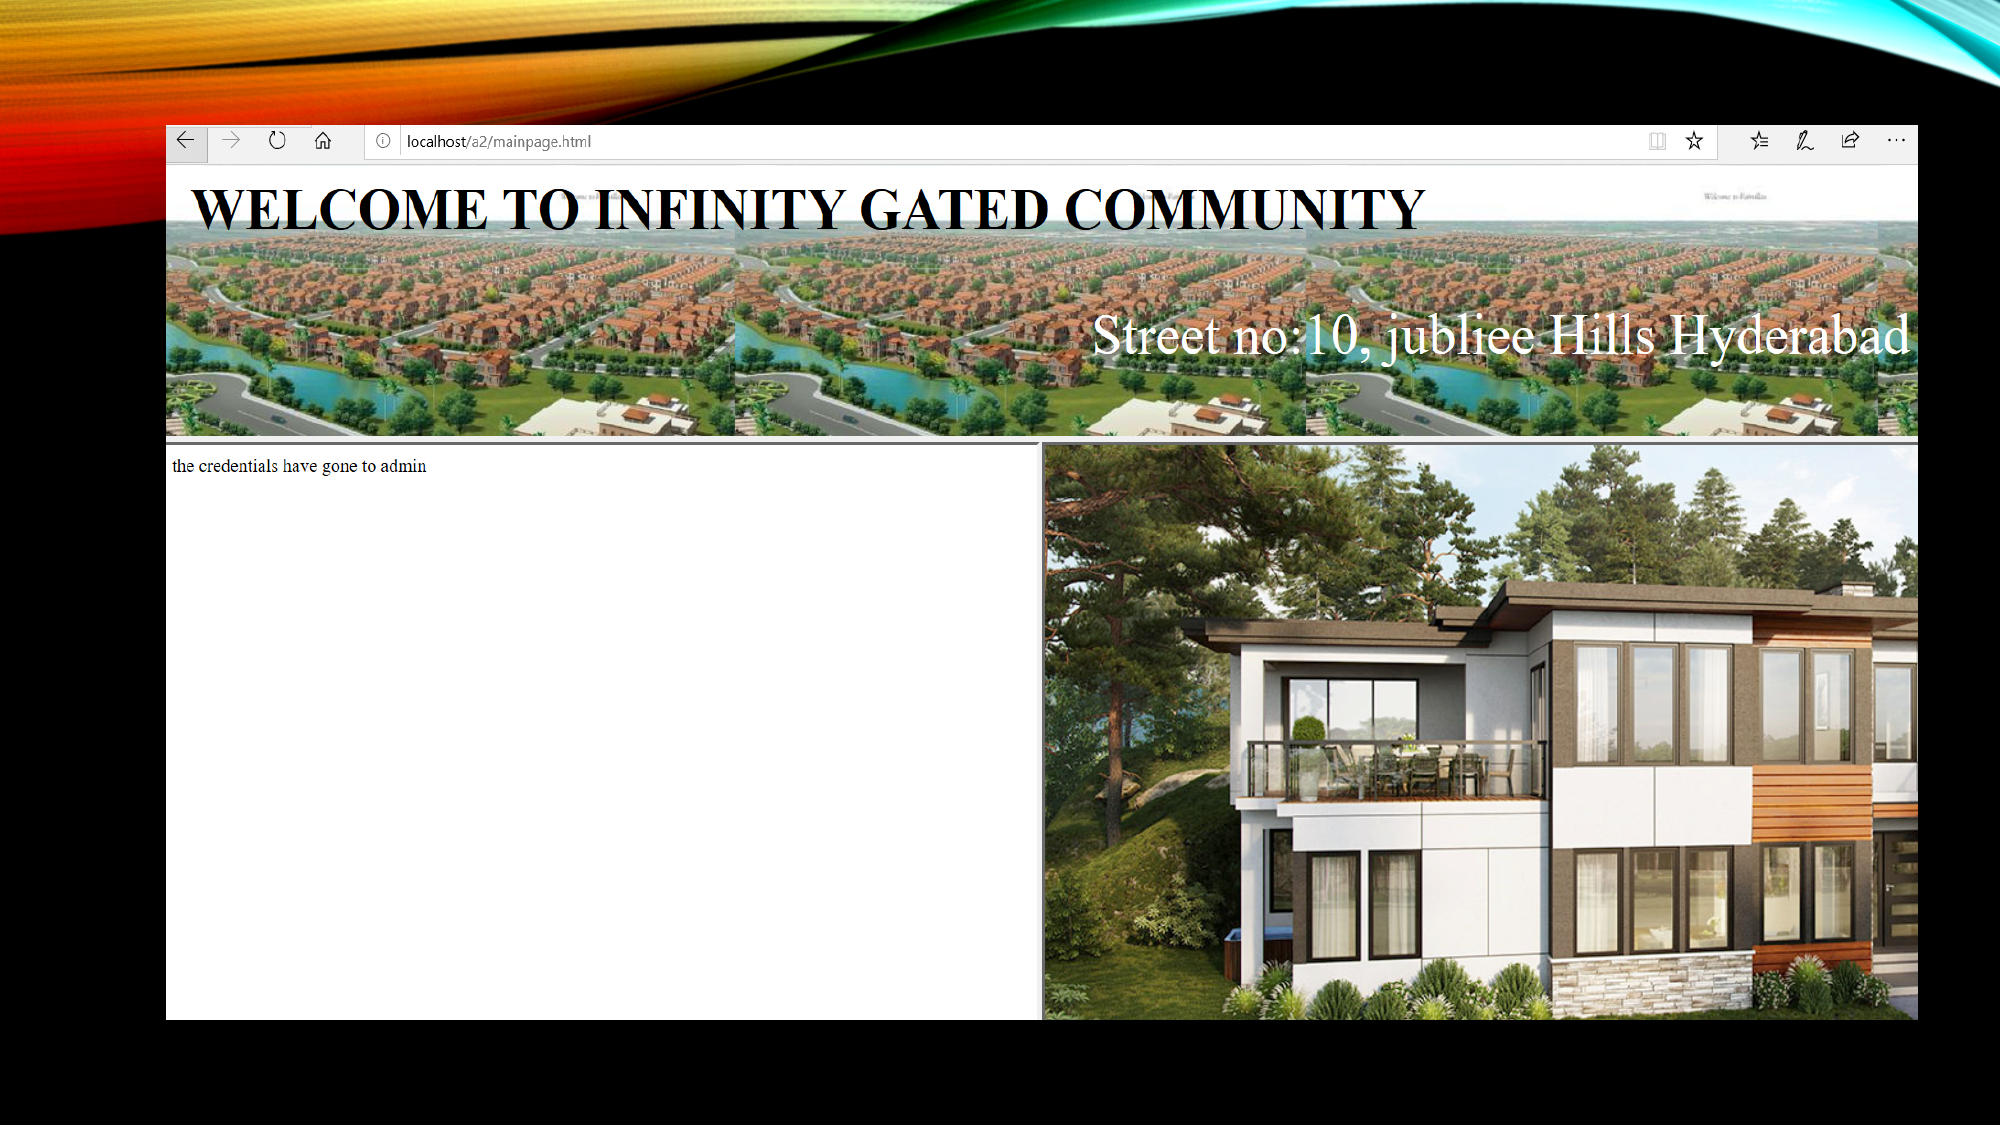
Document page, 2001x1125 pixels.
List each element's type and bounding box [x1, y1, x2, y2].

picture [0, 0, 2000, 237]
list [165, 125, 1919, 1021]
